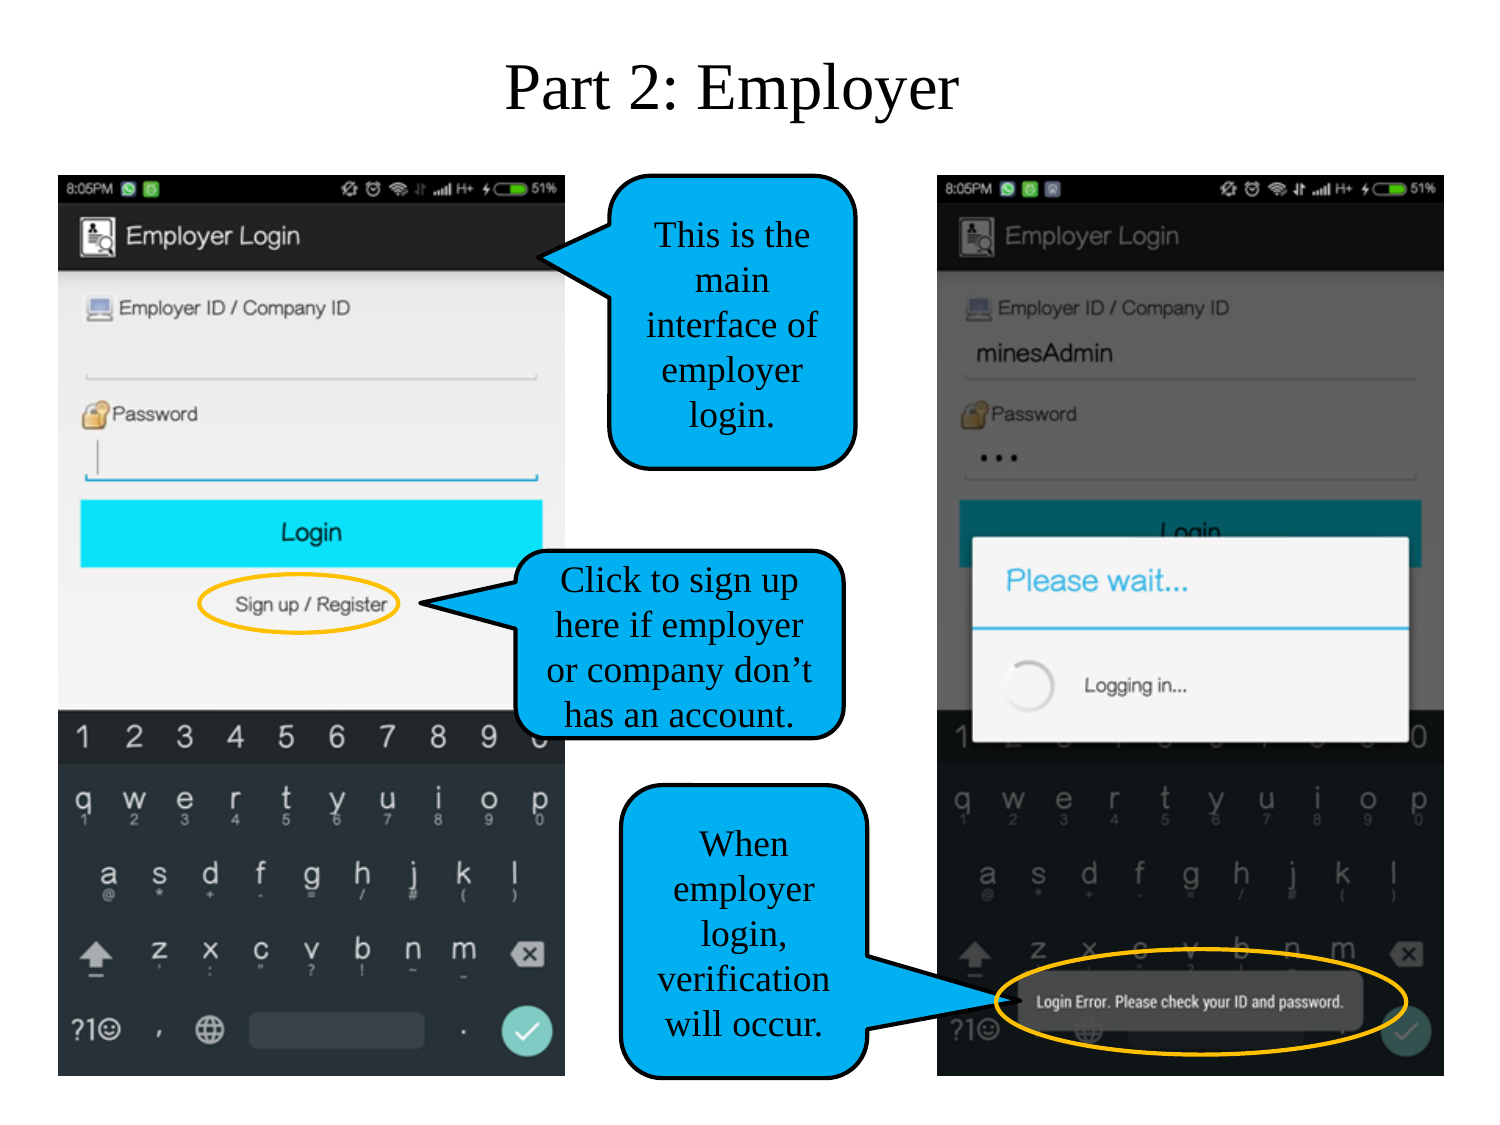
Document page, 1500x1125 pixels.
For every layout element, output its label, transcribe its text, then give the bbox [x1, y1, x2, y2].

picture [58, 175, 566, 1076]
text_box Click to sign up here if employer or company don’t has an account. [571, 548, 846, 741]
text_box Part 2: Employer [82, 35, 1383, 130]
picture [937, 175, 1444, 1076]
text_box This is the main interface of employer login. [571, 173, 858, 471]
text_box When employer login, verification will occur. [618, 782, 932, 1081]
